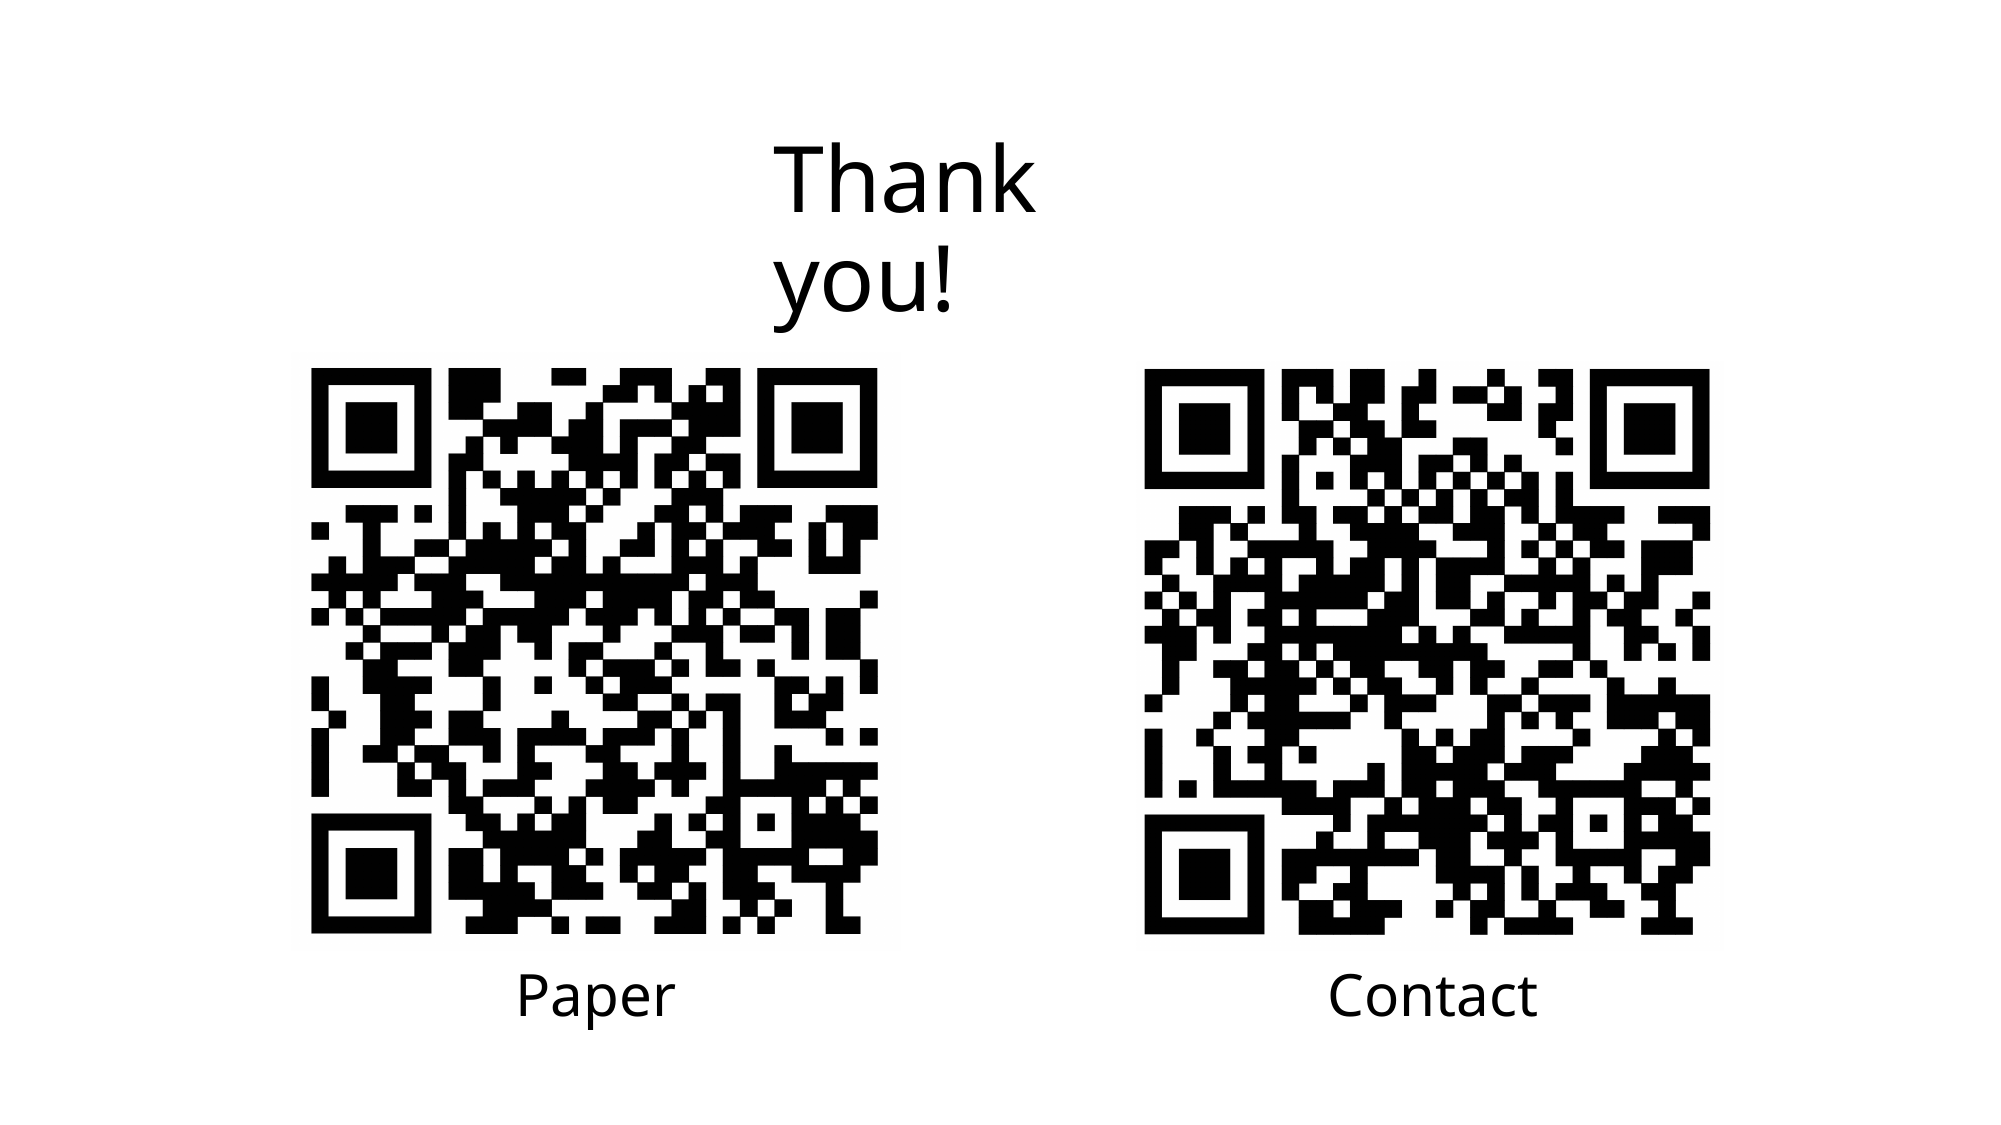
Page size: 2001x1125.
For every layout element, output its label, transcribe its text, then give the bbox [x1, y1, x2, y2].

text_box Paper [500, 951, 691, 1036]
text_box Contact [1313, 951, 1554, 1036]
picture [1136, 361, 1725, 951]
title Thank you! [758, 141, 1242, 323]
picture [291, 352, 901, 951]
